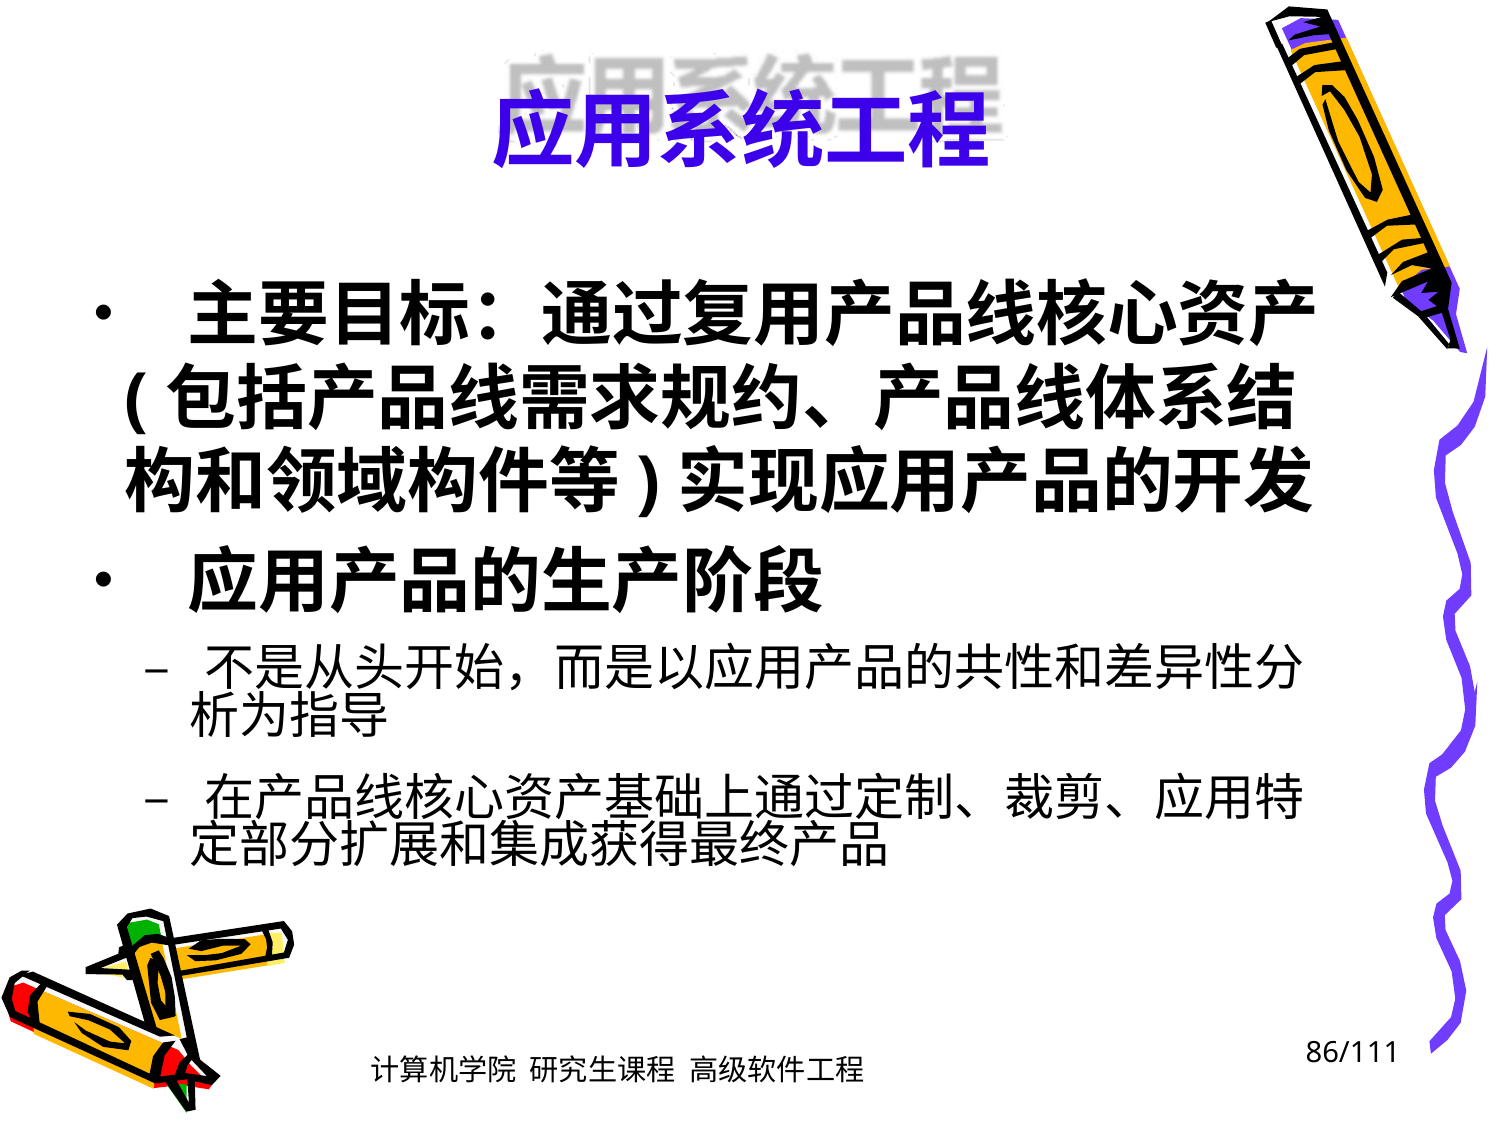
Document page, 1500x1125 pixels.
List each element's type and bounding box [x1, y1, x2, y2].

text_box [1421, 344, 1490, 1056]
text_box [0, 4, 1470, 1116]
picture [497, 47, 1011, 144]
